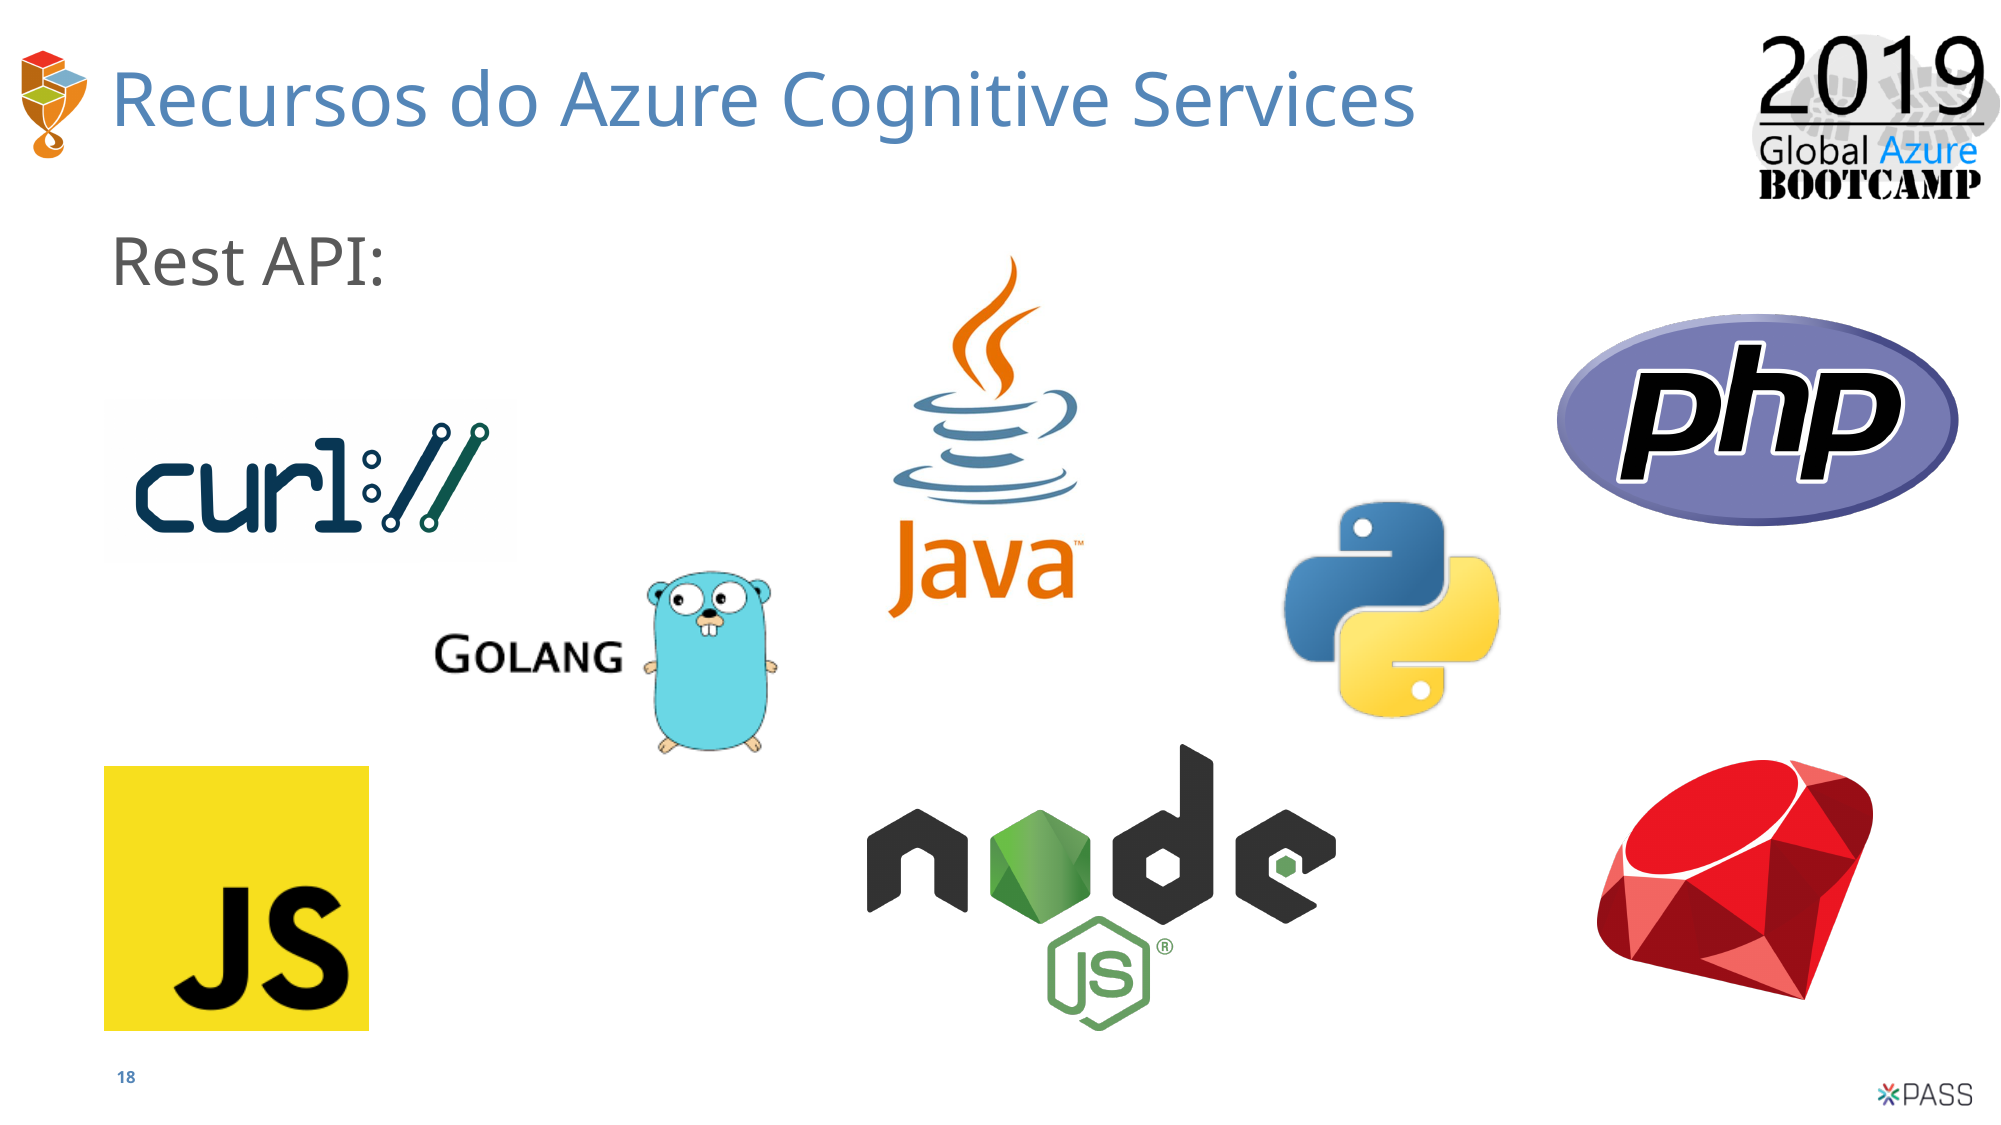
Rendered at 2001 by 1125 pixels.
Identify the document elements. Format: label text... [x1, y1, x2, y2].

picture [1597, 760, 1873, 1001]
title Recursos do Azure Cognitive Services [95, 49, 1747, 162]
picture [104, 398, 796, 759]
picture [0, 49, 95, 160]
list Rest API: [95, 211, 1896, 970]
slide_number 18 [95, 1066, 158, 1125]
picture [104, 766, 370, 1031]
picture [867, 453, 1549, 1031]
picture [1863, 1079, 1987, 1110]
picture [1752, 0, 2000, 218]
picture [1551, 308, 1964, 532]
picture [885, 251, 1092, 625]
